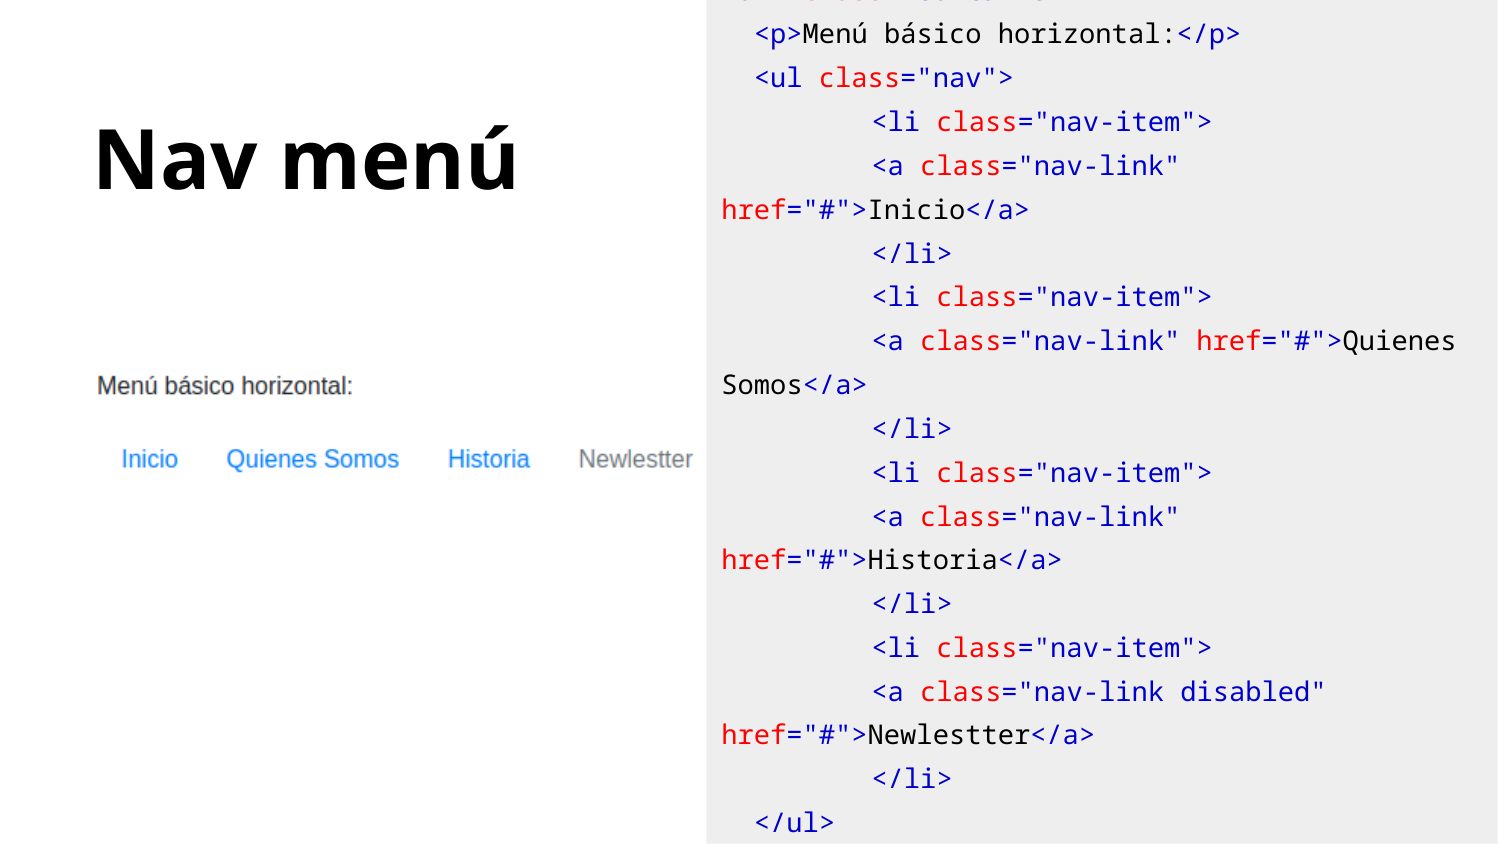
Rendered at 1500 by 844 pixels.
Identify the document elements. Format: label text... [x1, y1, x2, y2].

text_box <div class="container"> <p>Menú básico horizontal:</p> <ul class="nav"> <li class="nav-item"> <a class="nav-link" href="#">Inicio</a> </li> <li class="nav-item"> <a class="nav-link" href="#">Quienes Somos</a> </li> <li class="nav-item"> <a class="nav-link" href="#">Historia</a> </li> <li class="nav-item"> <a class="nav-link disabled" href="#">Newlestter</a> </li> </ul> </div> [706, 0, 1498, 844]
text_box Nav menú [78, 76, 706, 343]
picture [81, 364, 725, 480]
